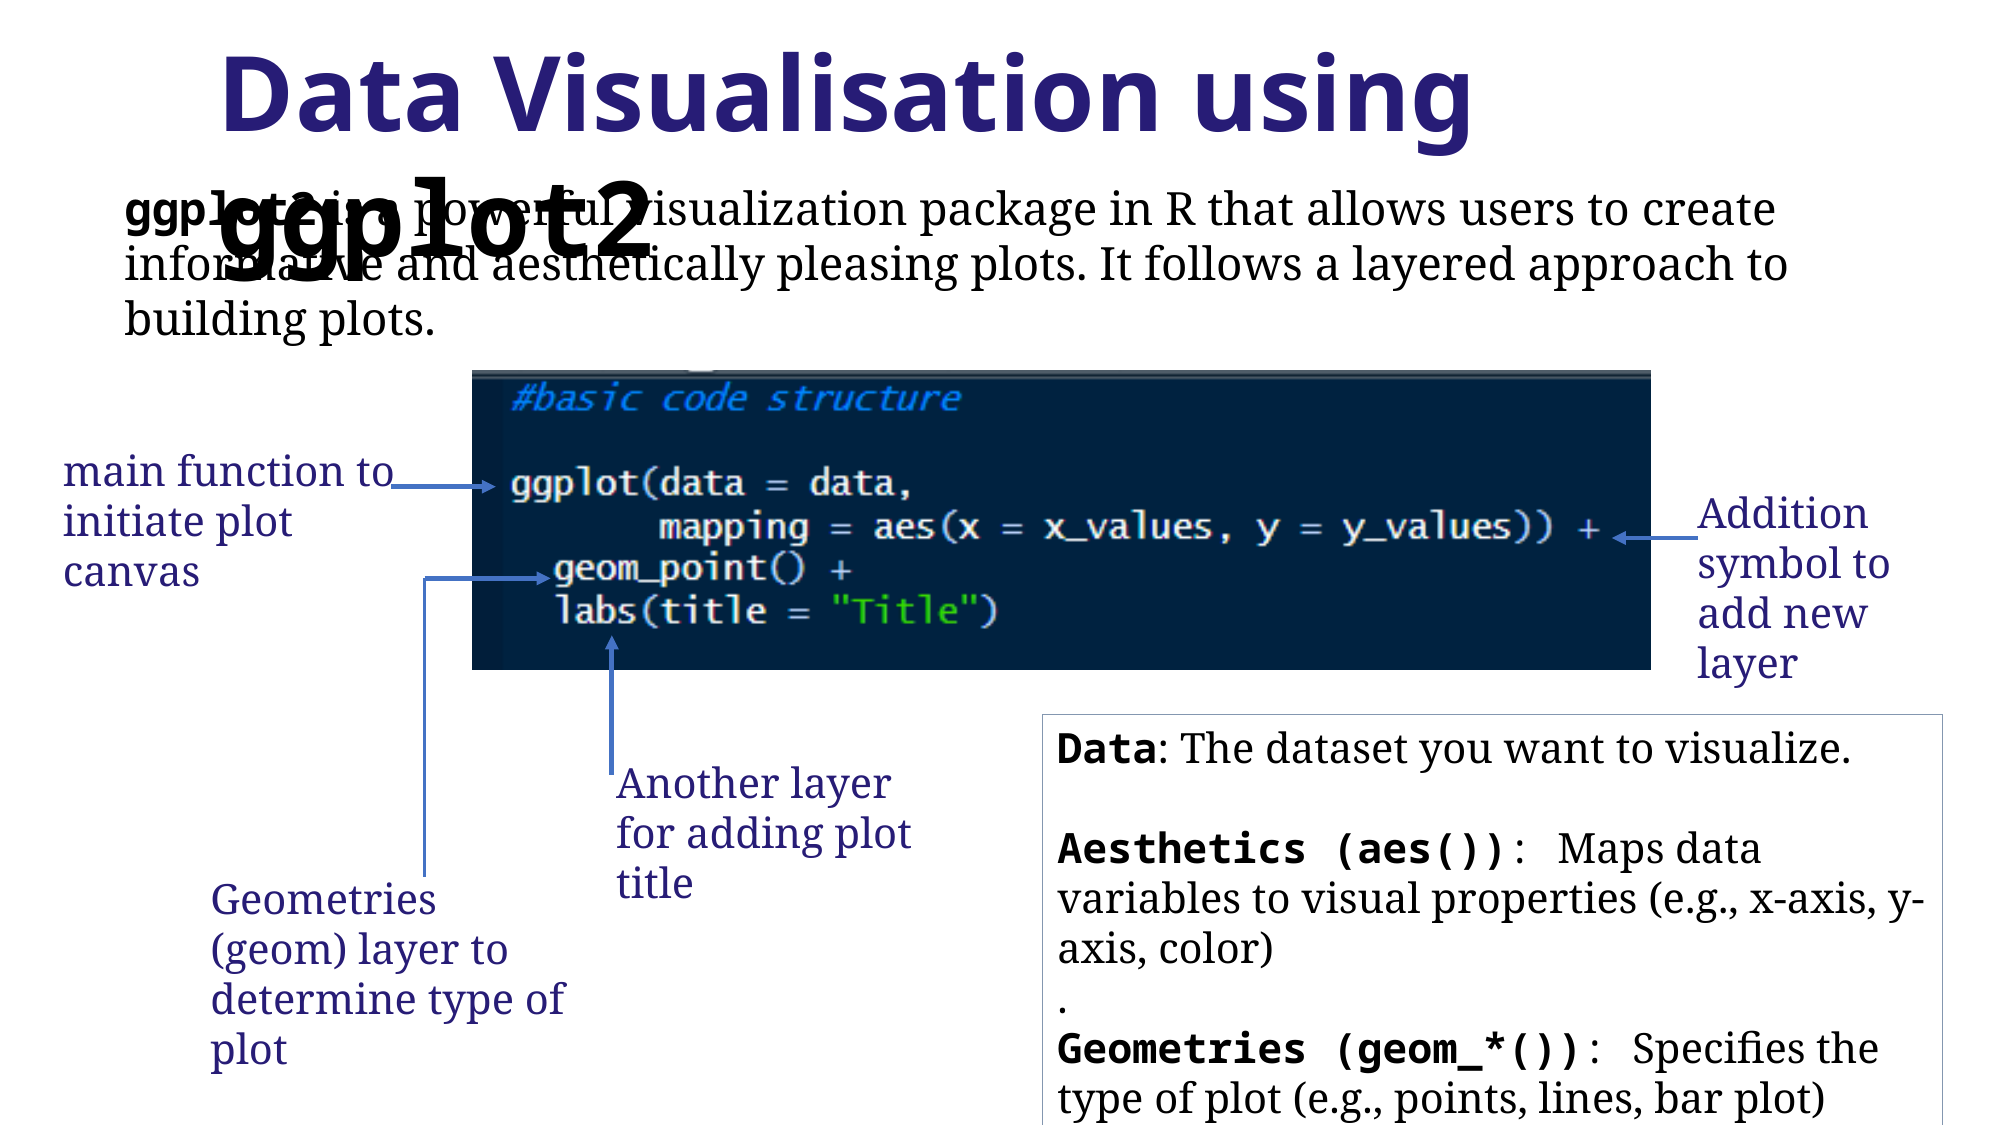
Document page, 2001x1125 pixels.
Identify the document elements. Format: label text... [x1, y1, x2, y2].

text_box ggplot2 is a powerful visualization package in R that allows users to create informative and aesthetically pleasing plots. It follows a layered approach to building plots. [109, 171, 1923, 352]
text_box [1611, 479, 1979, 646]
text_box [601, 635, 974, 866]
text_box Data Visualisation using ggplot2 [203, 19, 1745, 171]
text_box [48, 437, 496, 554]
text_box Data: The dataset you want to visualize. Aesthetics (aes()): Maps data variables to visual properties (e.g., x-axis, y-axis, color) . Geometries (geom_*()): Specifies the type of plot (e.g., points, lines, bar plot) [1042, 714, 1943, 1125]
picture [472, 370, 1651, 671]
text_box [195, 578, 588, 1033]
